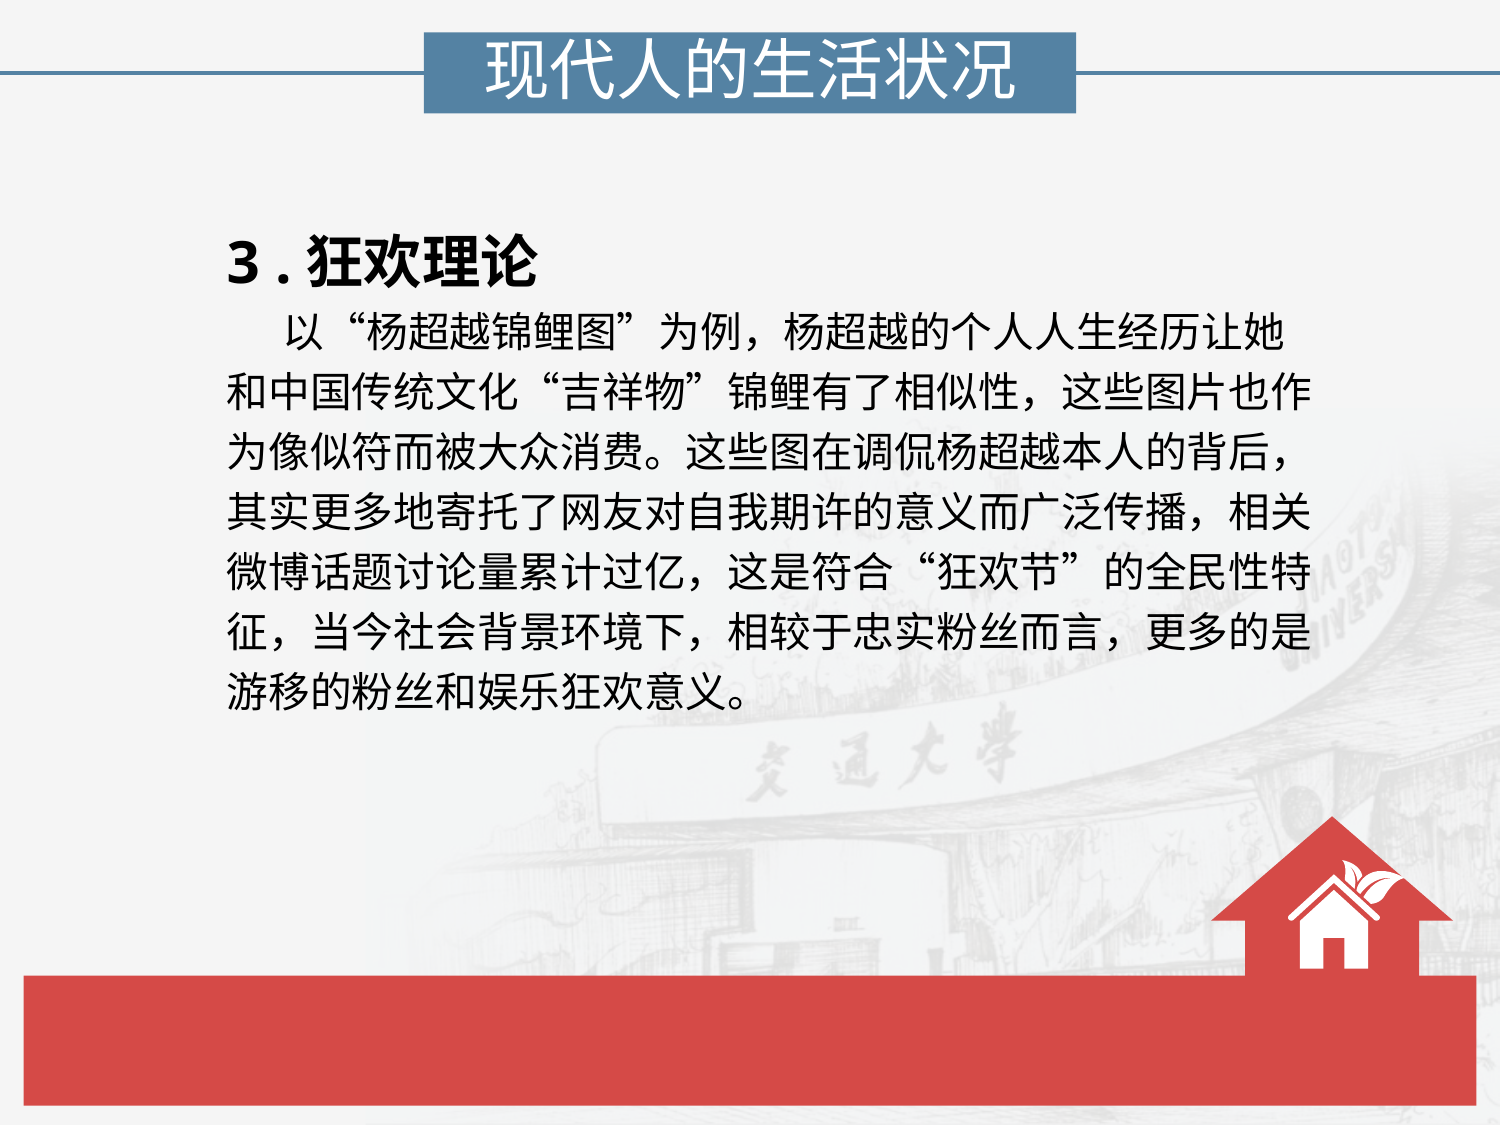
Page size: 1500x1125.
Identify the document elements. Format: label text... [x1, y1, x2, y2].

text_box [23, 816, 1477, 1106]
text_box 现代人的生活状况 [423, 32, 1077, 114]
text_box 3 .狂欢理论 以“杨超越锦鲤图”为例，杨超越的个人人生经历让她 和中国传统文化“吉祥物”锦鲤有了相似性，这些图片也作 为像似符而被大众消费。这些图在调侃杨超越本人的背后， 其实更多地寄托了网友对自我期许的意义而广泛传播，相关 微博话题讨论量累计过亿，这是符合“狂欢节”的全民性特 征，当今社会背景环境下，相较于忠实粉丝而言，更多的是 游移的粉丝和娱乐狂欢意义。 [211, 204, 1342, 723]
